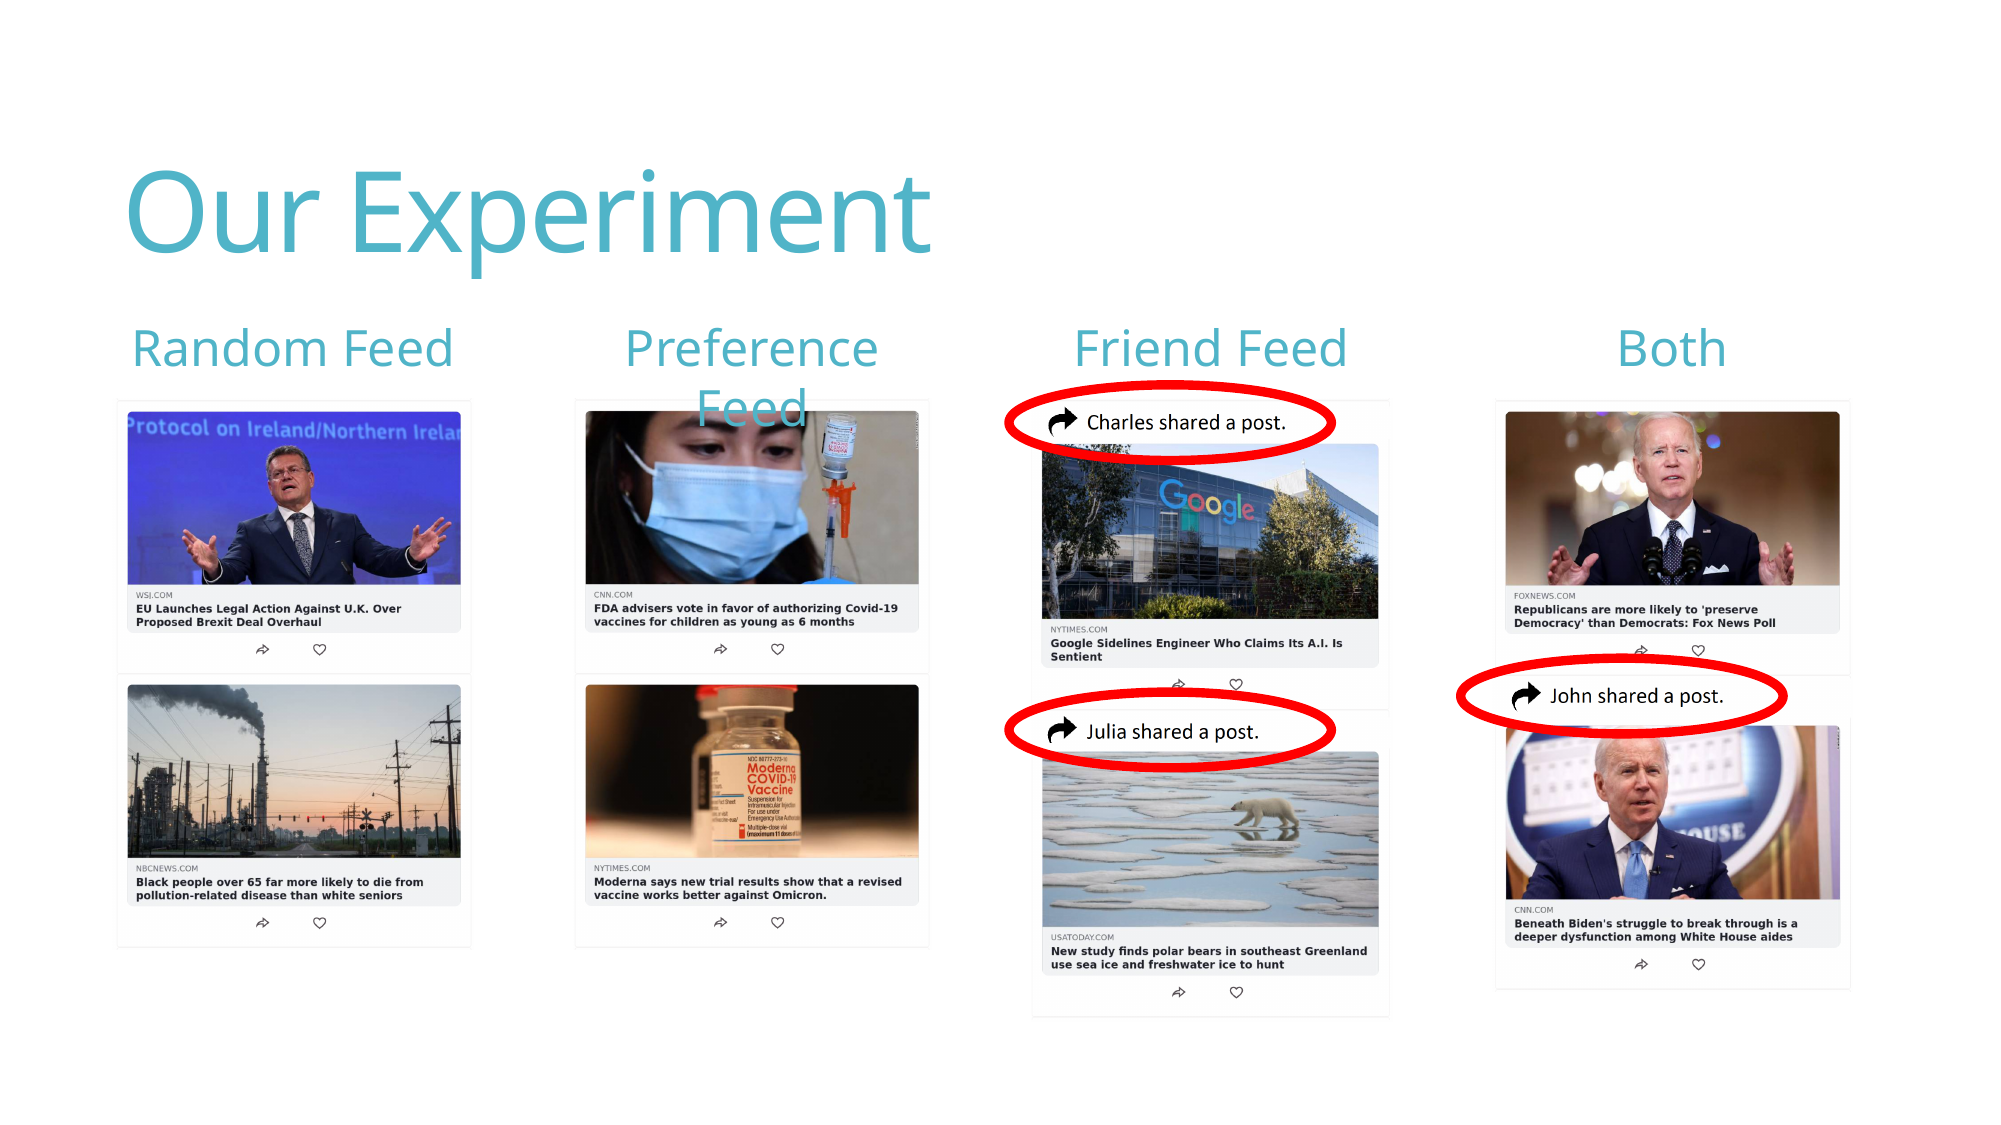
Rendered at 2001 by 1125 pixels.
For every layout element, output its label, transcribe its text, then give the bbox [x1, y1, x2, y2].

title Our Experiment [107, 81, 1875, 354]
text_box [1031, 398, 1393, 1022]
text_box [1459, 672, 1492, 720]
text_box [1492, 398, 1853, 992]
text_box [573, 398, 932, 951]
text_box Both [1469, 309, 1876, 384]
text_box Random Feed [90, 309, 496, 384]
text_box [1007, 709, 1031, 751]
text_box Friend Feed [1008, 309, 1415, 384]
text_box [1007, 402, 1031, 443]
text_box Preference Feed [549, 309, 956, 444]
picture [112, 398, 474, 951]
text_box [1044, 383, 1297, 398]
